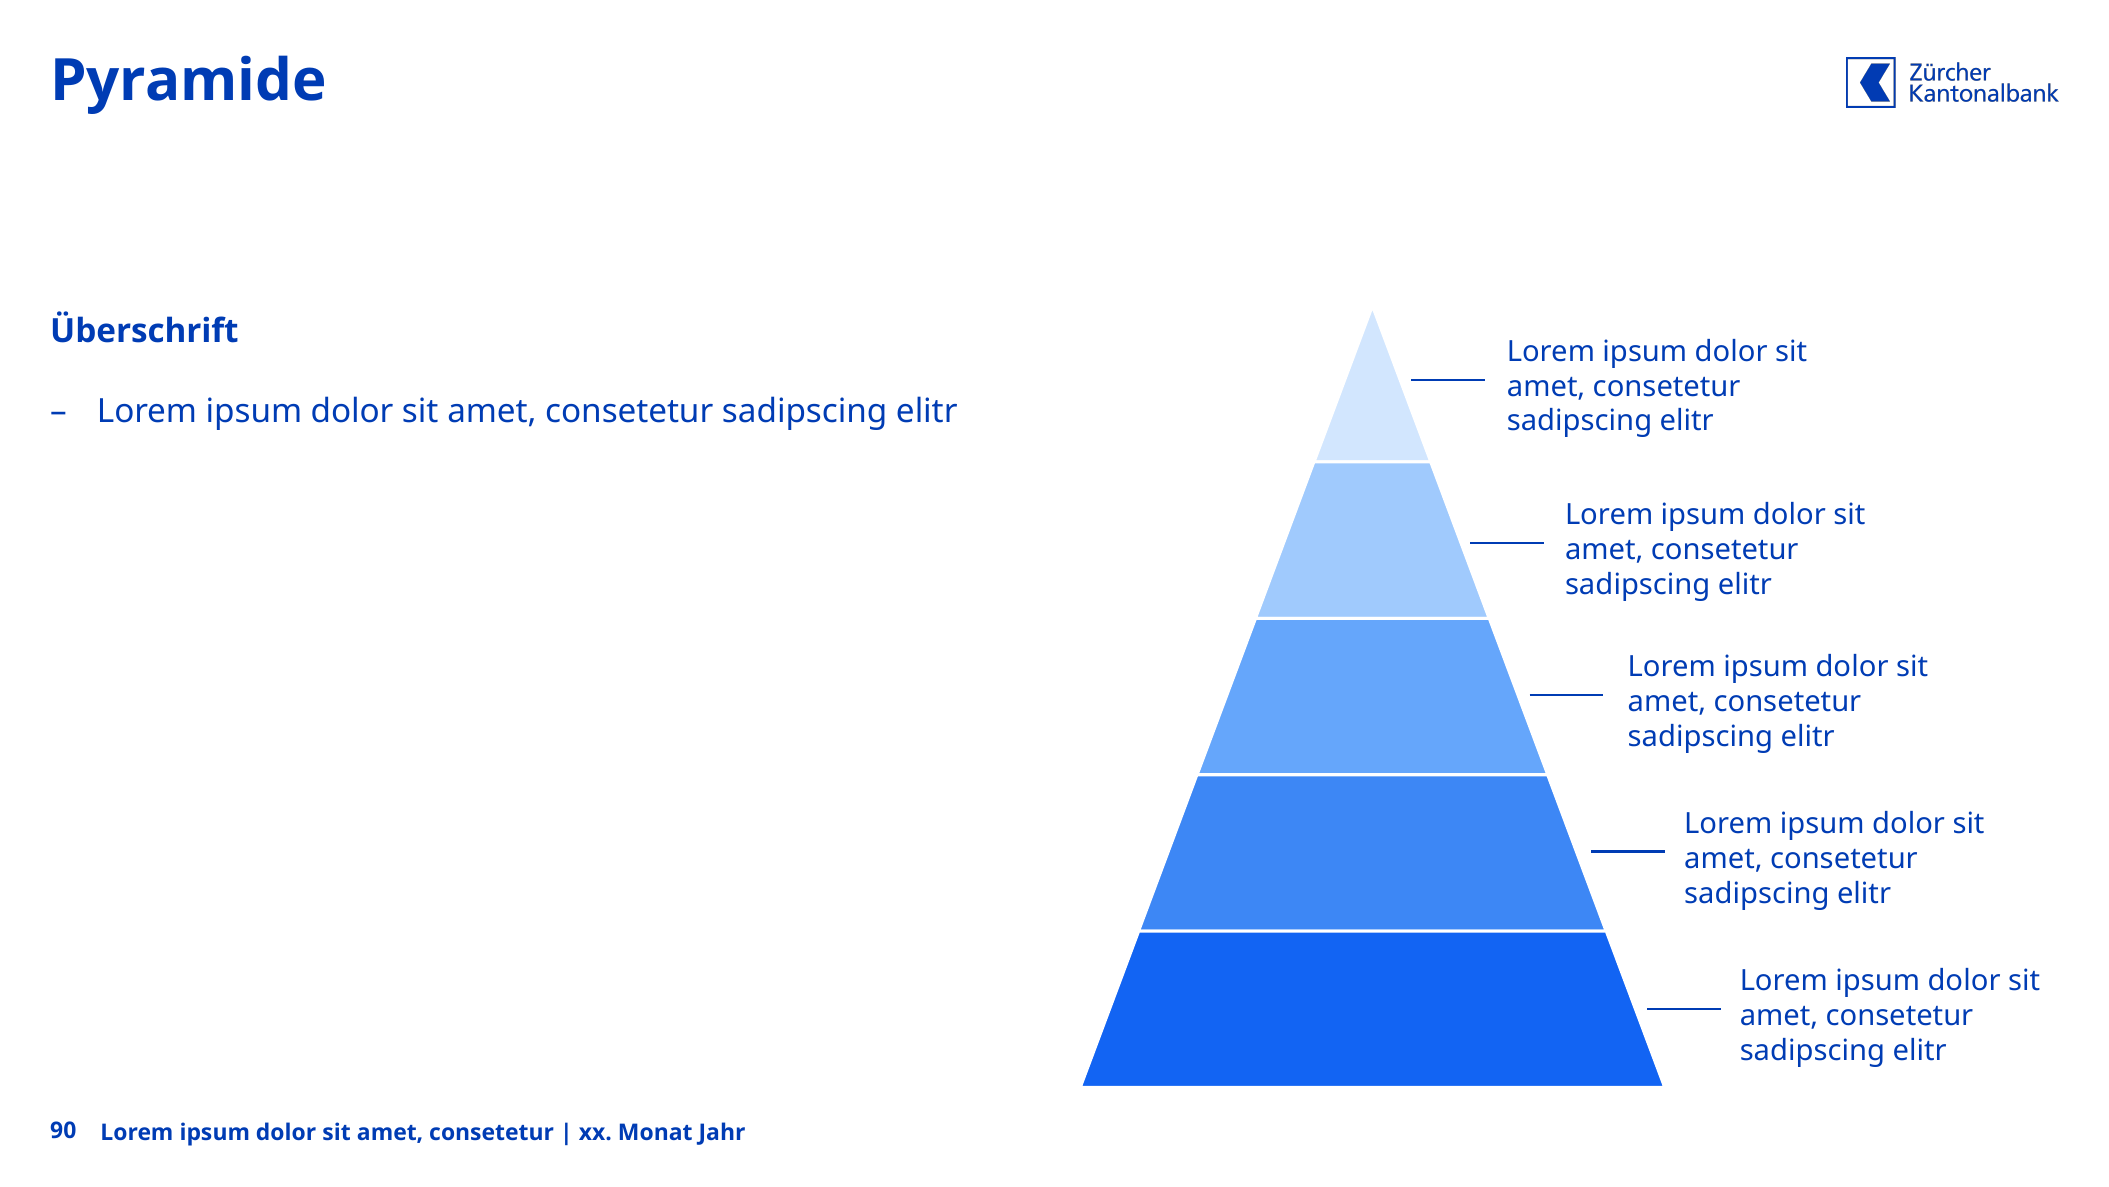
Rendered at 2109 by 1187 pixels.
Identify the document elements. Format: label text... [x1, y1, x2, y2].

text_box Lorem ipsum dolor sit amet, consetetur sadipscing elitr [1739, 949, 2050, 1067]
text_box Lorem ipsum dolor sit amet, consetetur sadipscing elitr [1684, 792, 1995, 910]
footer Lorem ipsum dolor sit amet, consetetur | xx. Monat Jahr [100, 1115, 1721, 1147]
text_box [1196, 617, 1549, 773]
text_box Lorem ipsum dolor sit amet, consetetur sadipscing elitr [1627, 635, 1938, 753]
text_box [1313, 302, 1432, 460]
text_box [1254, 460, 1490, 617]
text_box [1078, 930, 1667, 1089]
picture [1846, 57, 2059, 108]
list Überschrift Lorem ipsum dolor sit amet, consetetur sadipscing elitr [50, 309, 1031, 1089]
title Pyramide [50, 47, 1721, 189]
text_box [1137, 773, 1607, 930]
text_box Lorem ipsum dolor sit amet, consetetur sadipscing elitr [1506, 320, 1834, 437]
slide_number 90 [50, 1115, 100, 1147]
text_box Lorem ipsum dolor sit amet, consetetur sadipscing elitr [1565, 483, 1892, 601]
